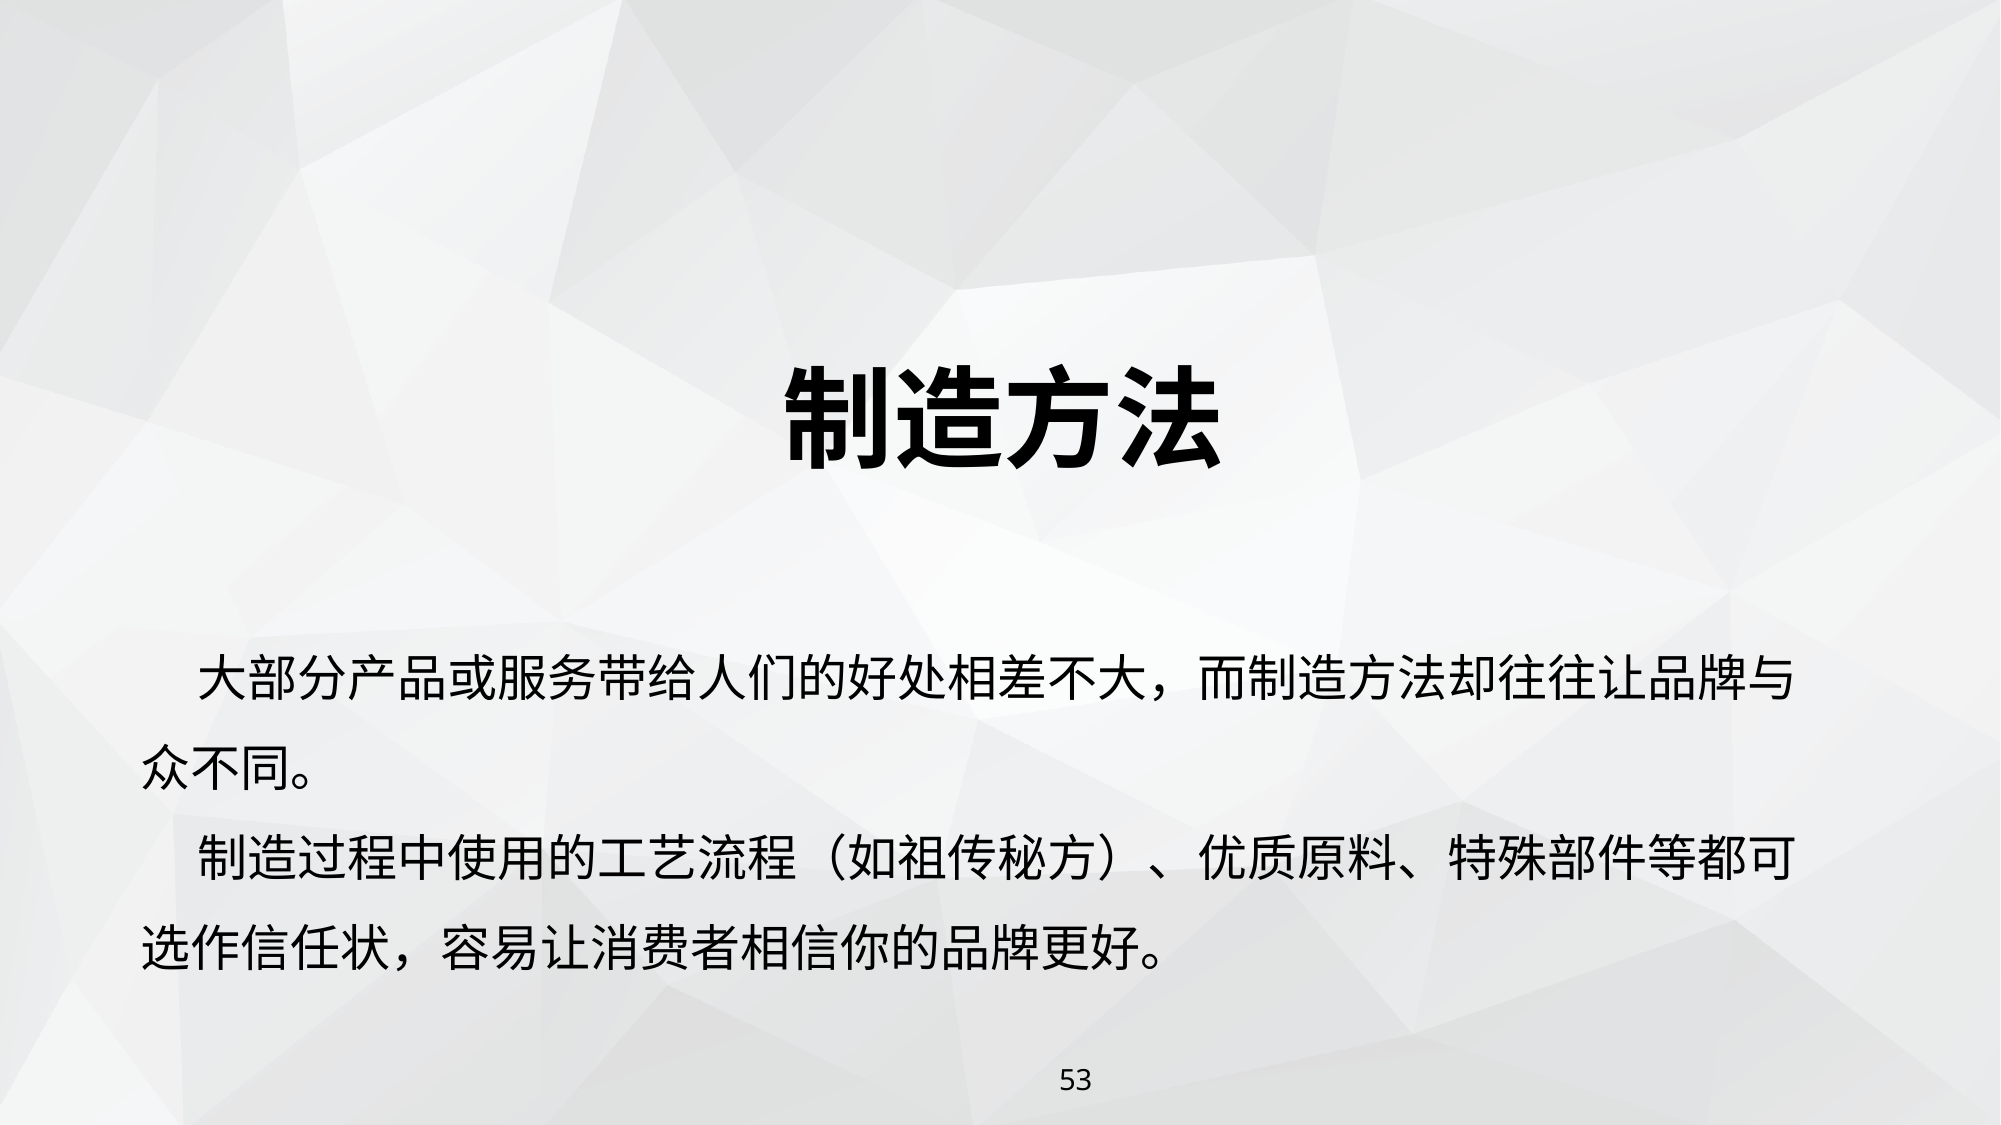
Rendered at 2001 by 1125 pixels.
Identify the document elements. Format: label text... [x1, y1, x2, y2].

slide_number 53 [842, 1074, 1310, 1114]
text_box 大部分产品或服务带给人们的好处相差不大，而制造方法却往往让品牌与众不同。 制造过程中使用的工艺流程（如祖传秘方）、优质原料、特殊部件等都可选作信任状，容易让消费者相信你的品牌更好。 [125, 609, 1858, 1074]
text_box 制造方法 [768, 341, 1240, 490]
picture [0, 0, 2001, 1125]
